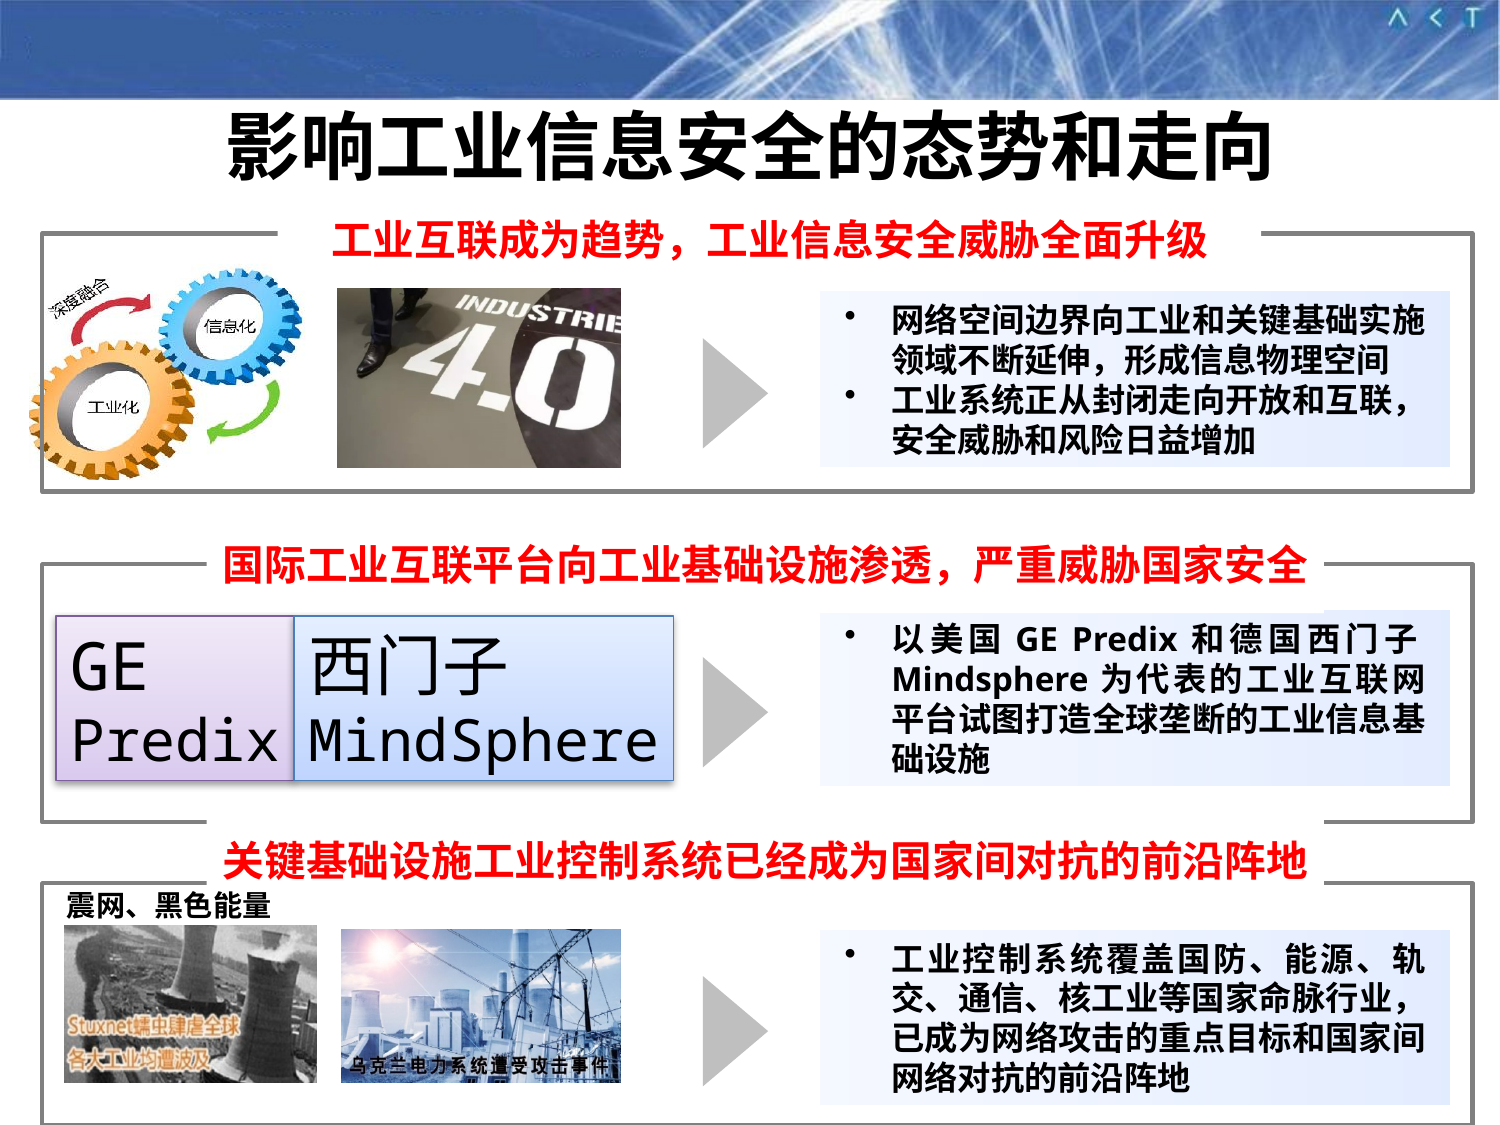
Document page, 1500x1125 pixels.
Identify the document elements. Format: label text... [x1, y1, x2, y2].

text_box [700, 336, 771, 451]
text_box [29, 250, 621, 480]
text_box [40, 881, 1475, 1125]
text_box 震网、黑色能量 [52, 879, 287, 930]
text_box 工业互联成为趋势，工业信息安全威胁全面升级 [275, 188, 1263, 290]
text_box GE Predix [55, 615, 291, 781]
text_box [40, 562, 1475, 824]
text_box [700, 974, 771, 1089]
text_box [700, 655, 771, 770]
text_box 国际工业互联平台向工业基础设施渗透，严重威胁国家安全 [205, 513, 1326, 615]
text_box 关键基础设施工业控制系统已经成为国家间对抗的前沿阵地 [205, 808, 1326, 911]
picture [341, 928, 621, 1083]
text_box [40, 231, 1475, 494]
text_box 西门子 MindSphere [293, 615, 674, 781]
picture [63, 925, 317, 1083]
title 影响工业信息安全的态势和走向 [74, 77, 1426, 211]
picture [0, 0, 1500, 100]
